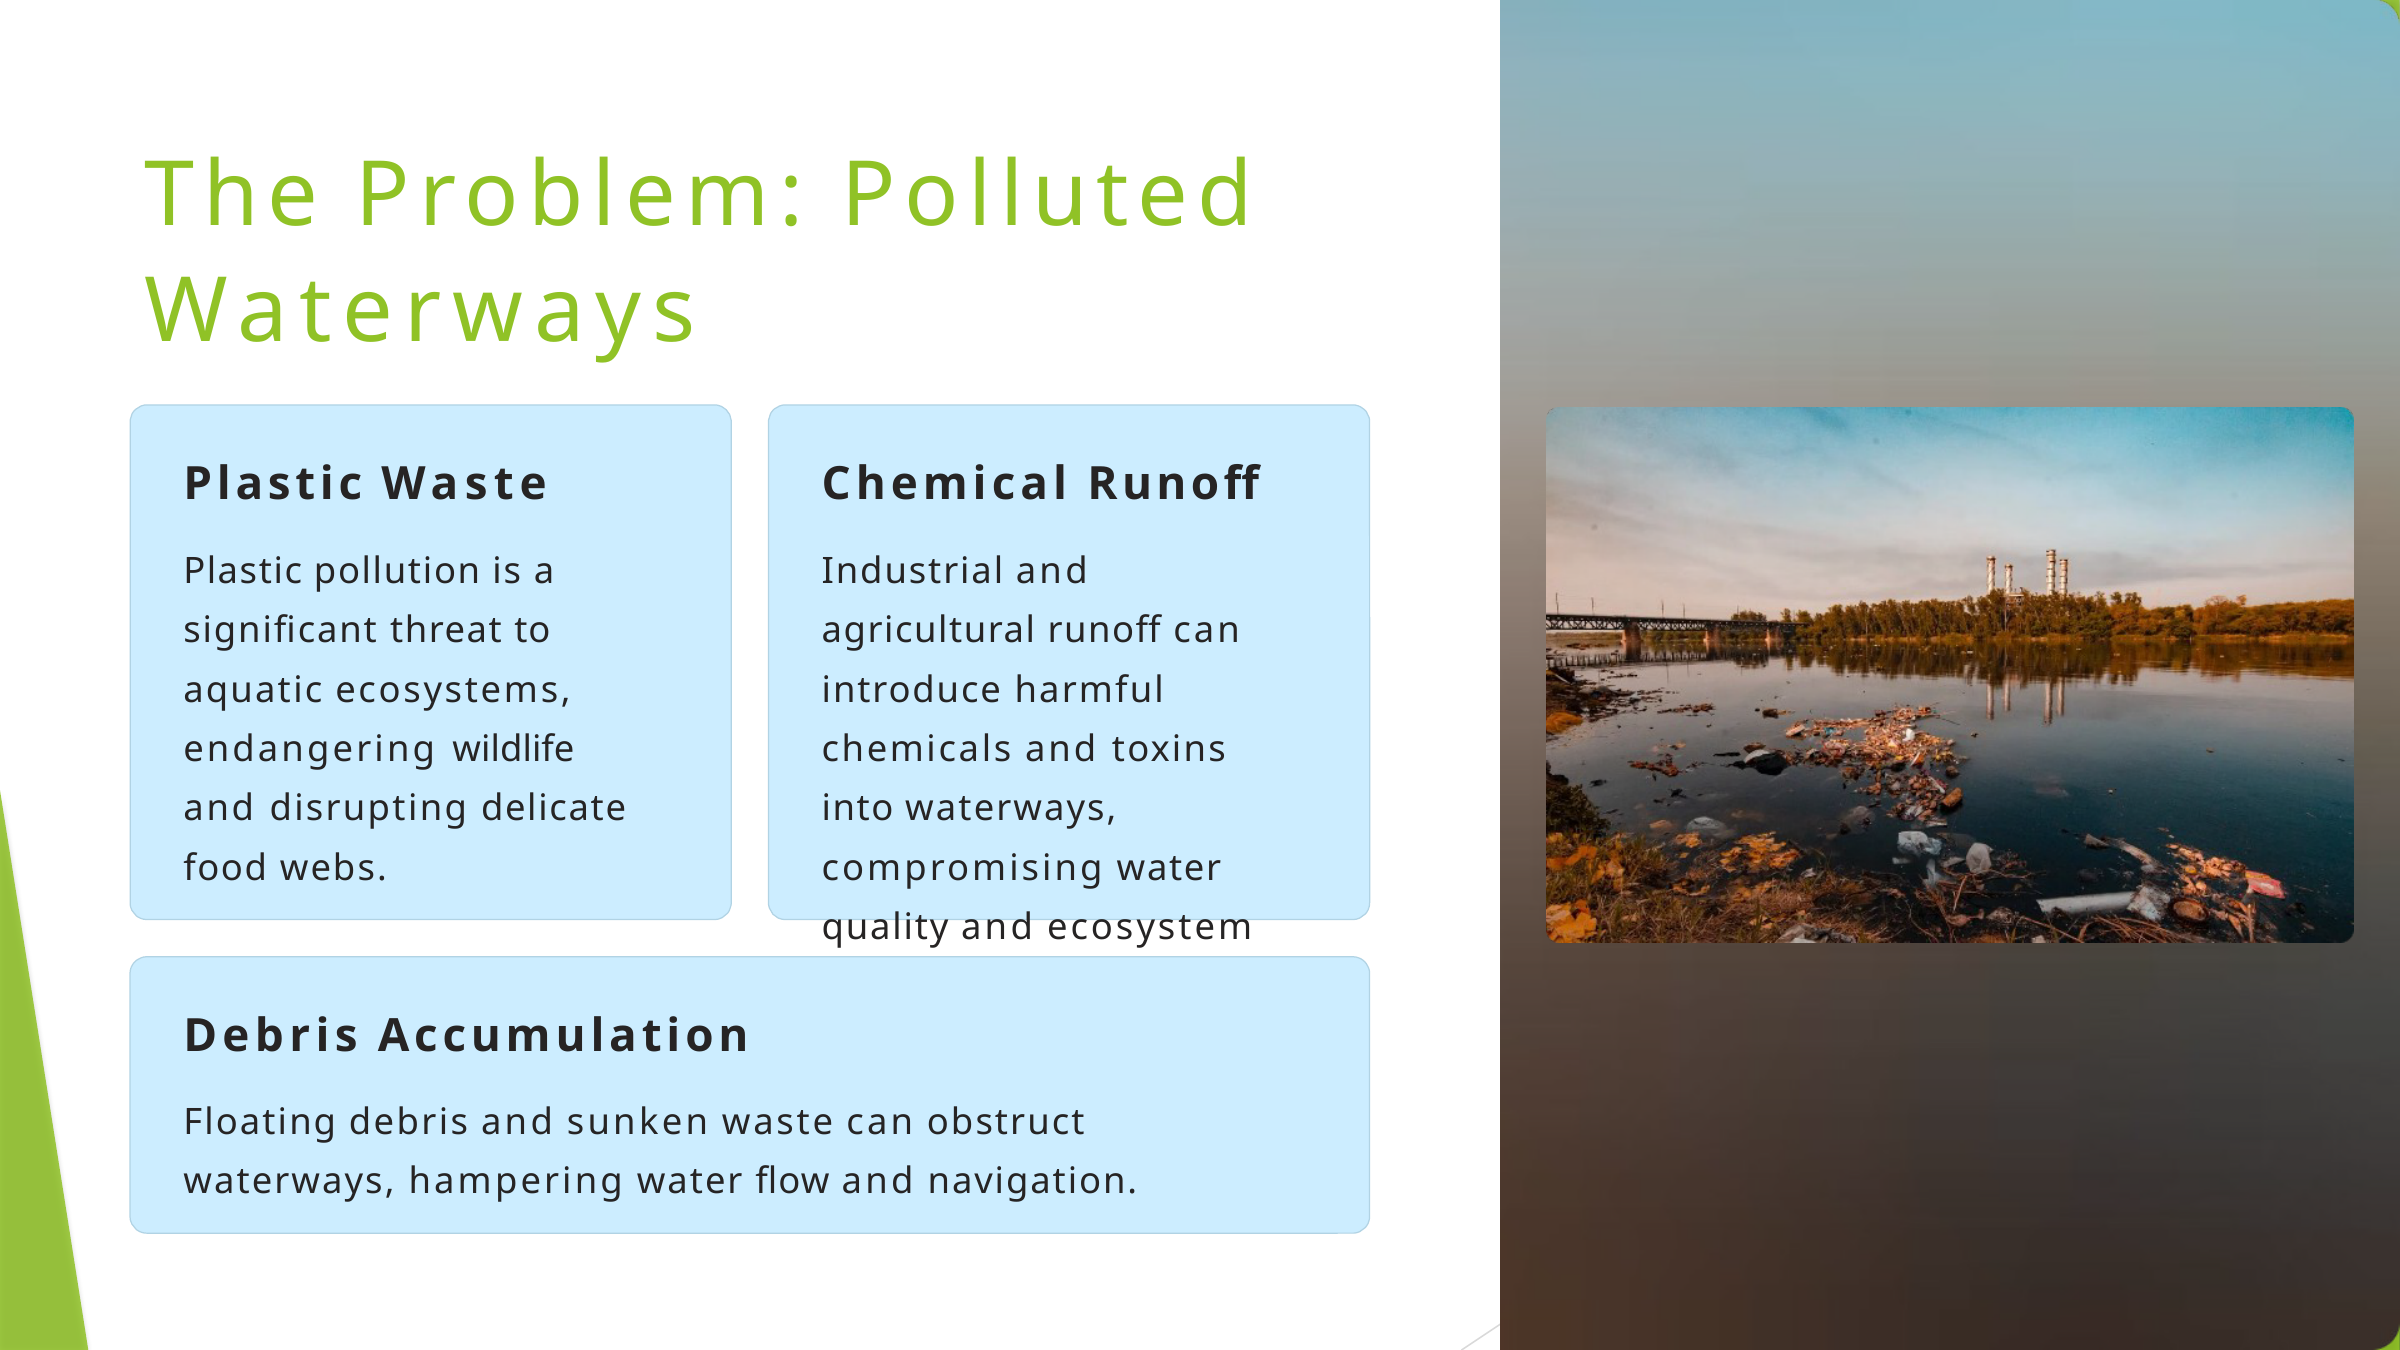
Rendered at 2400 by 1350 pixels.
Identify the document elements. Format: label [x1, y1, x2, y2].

text_box [128, 403, 733, 921]
text_box [129, 955, 1371, 1235]
text_box [0, 0, 2400, 1350]
text_box [767, 403, 1371, 921]
